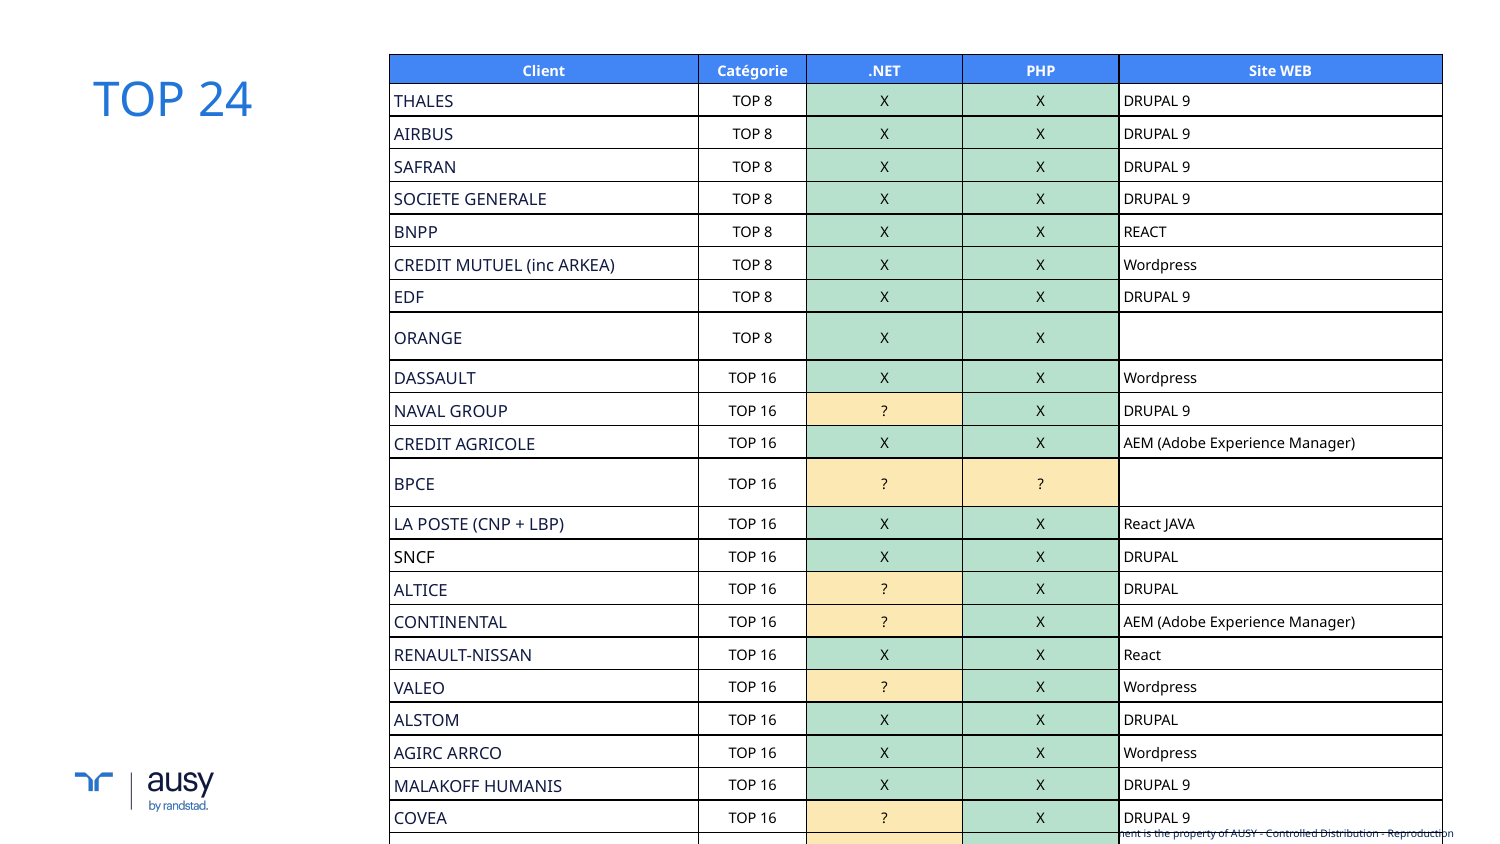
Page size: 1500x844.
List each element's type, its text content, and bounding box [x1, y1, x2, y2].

table_cell X [963, 280, 1118, 311]
table_cell SOCIETE GENERALE [390, 182, 698, 213]
table_header PHP [963, 55, 1118, 83]
table_cell Wordpress [1120, 670, 1442, 701]
table_cell X [807, 768, 962, 799]
table_cell React [1120, 638, 1442, 669]
table_cell SNCF [390, 540, 698, 571]
table_cell AGIRC ARRCO [390, 736, 698, 767]
table_cell X [963, 801, 1118, 832]
table_cell X [963, 182, 1118, 213]
table_cell DRUPAL 9 [1120, 149, 1442, 181]
table_cell X [963, 313, 1118, 359]
table_cell TOP 16 [699, 605, 806, 636]
table_cell X [807, 703, 962, 734]
table_cell ? [807, 670, 962, 701]
table_cell TOP 16 [699, 572, 806, 604]
table_cell X [807, 117, 962, 148]
table_cell X [963, 117, 1118, 148]
table_cell DRUPAL 9 [1120, 84, 1442, 115]
table_cell X [807, 638, 962, 669]
table_cell ? [807, 572, 962, 604]
table_cell Wordpress [1120, 247, 1442, 279]
table_cell X [807, 215, 962, 246]
table_cell TOP 16 [699, 638, 806, 669]
table_cell DRUPAL 9 [1120, 280, 1442, 311]
table_cell X [807, 736, 962, 767]
table_cell TOP 8 [699, 84, 806, 115]
table_cell PHP [1120, 833, 1442, 844]
table_cell DRUPAL 9 [1120, 182, 1442, 213]
table_cell ? [807, 605, 962, 636]
table_cell X [963, 426, 1118, 457]
table_cell X [963, 638, 1118, 669]
table_cell X [963, 768, 1118, 799]
table_cell X [807, 540, 962, 571]
table_cell [1120, 459, 1442, 506]
table_cell X [963, 507, 1118, 538]
table_cell NAVAL GROUP [390, 393, 698, 425]
table_cell X [963, 247, 1118, 279]
table_cell TOP 16 [699, 736, 806, 767]
table_cell ALSTOM [390, 703, 698, 734]
table_cell DRUPAL 9 [1120, 801, 1442, 832]
table_cell Wordpress [1120, 736, 1442, 767]
table_cell DRUPAL [1120, 703, 1442, 734]
table_cell ? [807, 801, 962, 832]
table_cell X [963, 605, 1118, 636]
table_cell ? [807, 459, 962, 506]
title TOP 24 [93, 67, 389, 184]
table_cell ALTICE [390, 572, 698, 604]
table_cell X [963, 215, 1118, 246]
table_cell DASSAULT [390, 361, 698, 392]
table_cell SAFRAN [390, 149, 698, 181]
table_cell X [963, 84, 1118, 115]
table_cell TOP 16 [699, 459, 806, 506]
picture [74, 772, 214, 812]
table_cell TOP 8 [699, 280, 806, 311]
table_cell DRUPAL 9 [1120, 393, 1442, 425]
table_header Client [390, 55, 698, 83]
table_header Catégorie [699, 55, 806, 83]
table_cell TOP 16 [699, 426, 806, 457]
table_cell LA POSTE (CNP + LBP) [390, 507, 698, 538]
table_cell X [807, 280, 962, 311]
table_cell X [963, 670, 1118, 701]
table_cell X [807, 84, 962, 115]
table_cell X [963, 833, 1118, 844]
table_cell ORANGE [390, 313, 698, 359]
table_cell MALAKOFF HUMANIS [390, 768, 698, 799]
table_cell RENAULT-NISSAN [390, 638, 698, 669]
table_cell DRUPAL [1120, 572, 1442, 604]
table_cell X [807, 149, 962, 181]
table_cell TOP 16 [699, 507, 806, 538]
table_cell BNPP [390, 215, 698, 246]
table_cell Wordpress [1120, 361, 1442, 392]
table_cell THALES [390, 84, 698, 115]
table_cell TOP 16 [699, 361, 806, 392]
table_cell TOP 8 [699, 182, 806, 213]
table_cell TOP 8 [699, 117, 806, 148]
table_cell COVEA [390, 801, 698, 832]
table_header .NET [807, 55, 962, 83]
table_cell X [807, 247, 962, 279]
table_cell AEM (Adobe Experience Manager) [1120, 605, 1442, 636]
table_cell DRUPAL 9 [1120, 768, 1442, 799]
table_cell X [963, 703, 1118, 734]
table_cell CREDIT AGRICOLE [390, 426, 698, 457]
table_cell REACT [1120, 215, 1442, 246]
table_cell TOP 16 [699, 833, 806, 844]
table_cell X [963, 540, 1118, 571]
table_cell TOP 16 [699, 540, 806, 571]
table_cell ? [807, 833, 962, 844]
table_cell X [807, 313, 962, 359]
table_cell CREDIT MUTUEL (inc ARKEA) [390, 247, 698, 279]
table_cell X [963, 736, 1118, 767]
table_cell TOP 16 [699, 670, 806, 701]
table_cell AEM (Adobe Experience Manager) [1120, 426, 1442, 457]
table_cell CONTINENTAL [390, 605, 698, 636]
table_cell TOP 16 [699, 703, 806, 734]
table_cell X [963, 393, 1118, 425]
table_cell X [807, 507, 962, 538]
table_header Site WEB [1120, 55, 1442, 83]
table_cell AIRBUS [390, 117, 698, 148]
table_cell X [963, 361, 1118, 392]
table_cell TOP 16 [699, 393, 806, 425]
table_cell X [807, 426, 962, 457]
table_cell SFEREN (new) [390, 833, 698, 844]
table_cell EDF [390, 280, 698, 311]
table_cell TOP 16 [699, 768, 806, 799]
table_cell TOP 16 [699, 801, 806, 832]
table_cell ? [963, 459, 1118, 506]
table_cell TOP 8 [699, 247, 806, 279]
table_cell BPCE [390, 459, 698, 506]
table_cell TOP 8 [699, 149, 806, 181]
table_cell React JAVA [1120, 507, 1442, 538]
table_cell DRUPAL [1120, 540, 1442, 571]
table_cell VALEO [390, 670, 698, 701]
table_cell TOP 8 [699, 215, 806, 246]
table_cell [1120, 313, 1442, 359]
table_cell X [963, 572, 1118, 604]
table_cell TOP 8 [699, 313, 806, 359]
table_cell DRUPAL 9 [1120, 117, 1442, 148]
table_cell ? [807, 393, 962, 425]
table_cell X [807, 361, 962, 392]
table_cell X [963, 149, 1118, 181]
table_cell X [807, 182, 962, 213]
